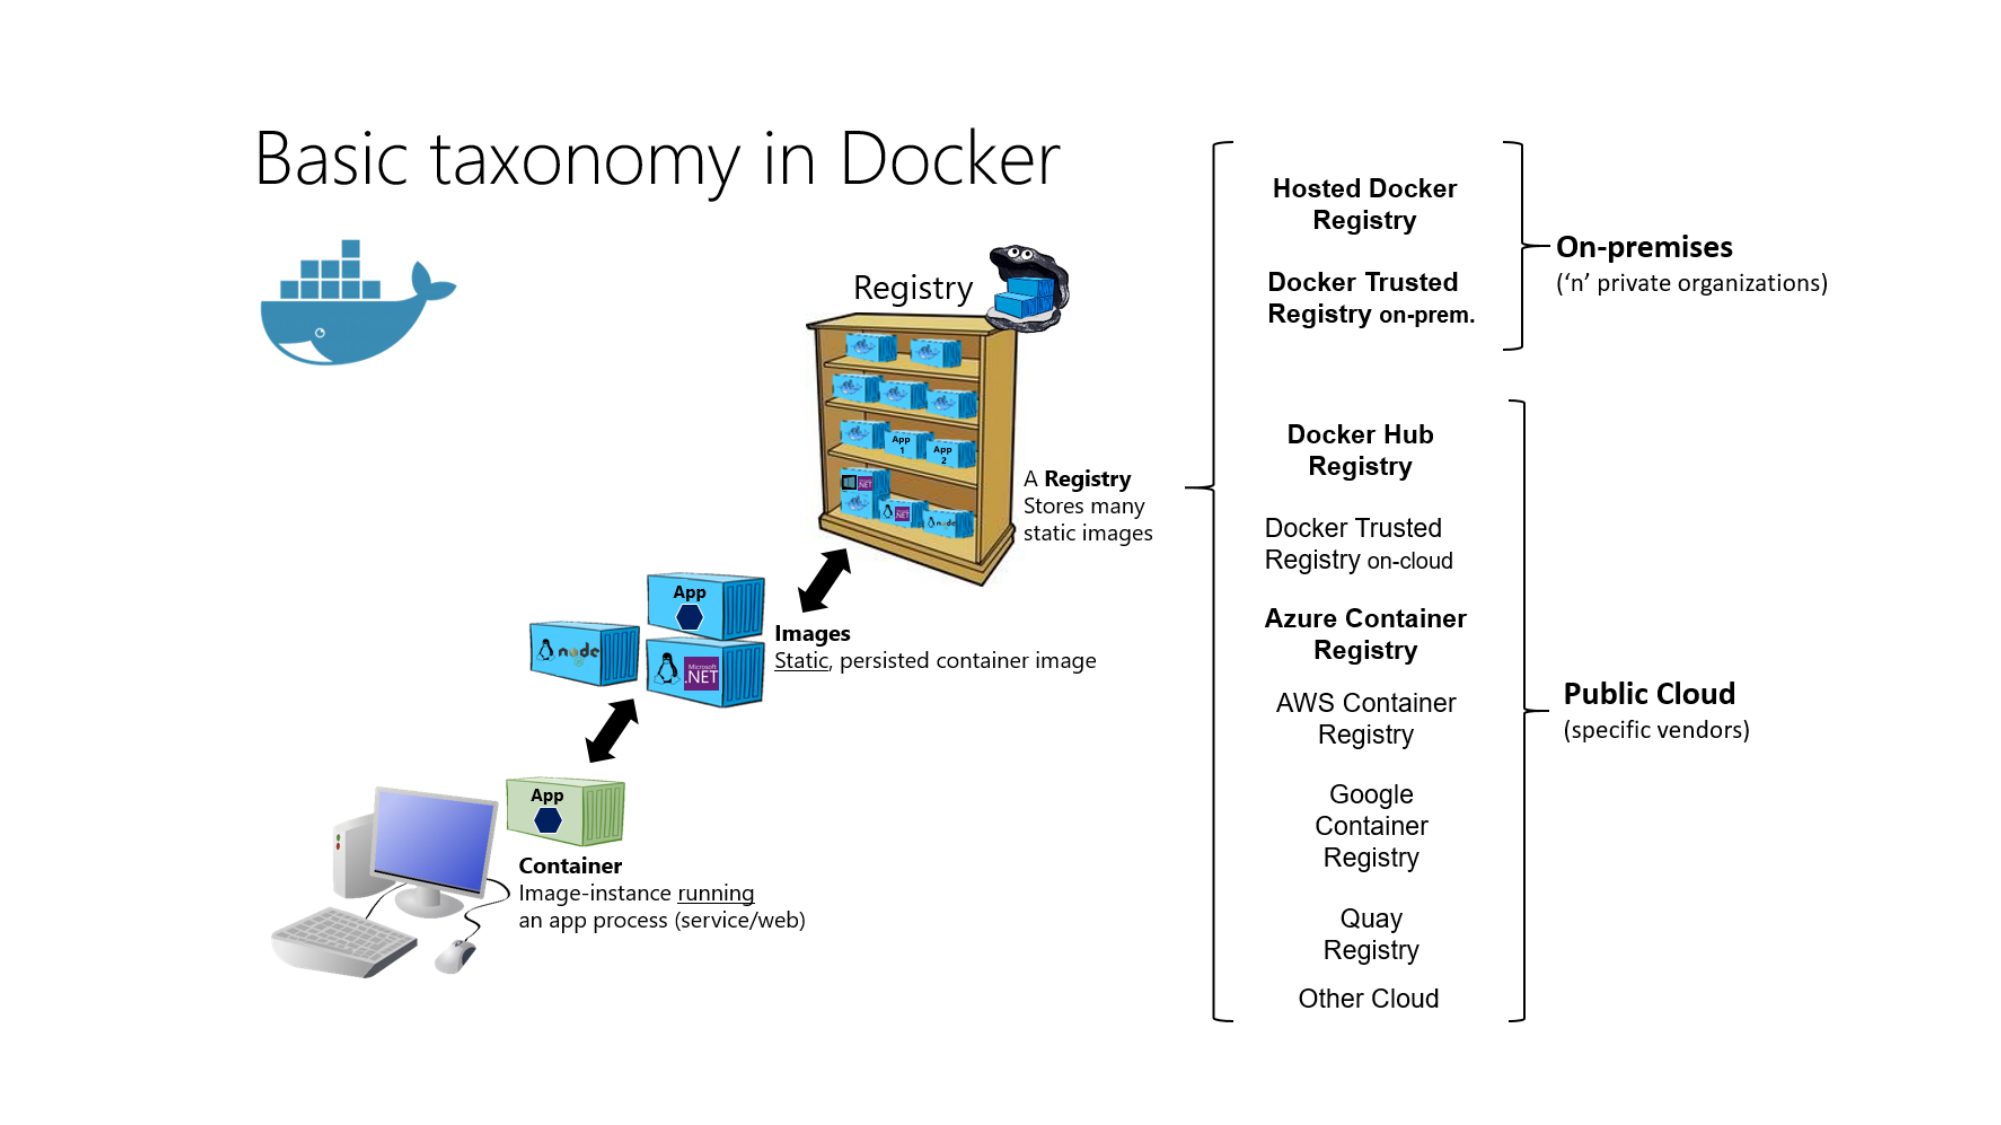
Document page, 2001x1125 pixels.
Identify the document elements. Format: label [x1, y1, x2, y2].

picture [199, 106, 1855, 1054]
